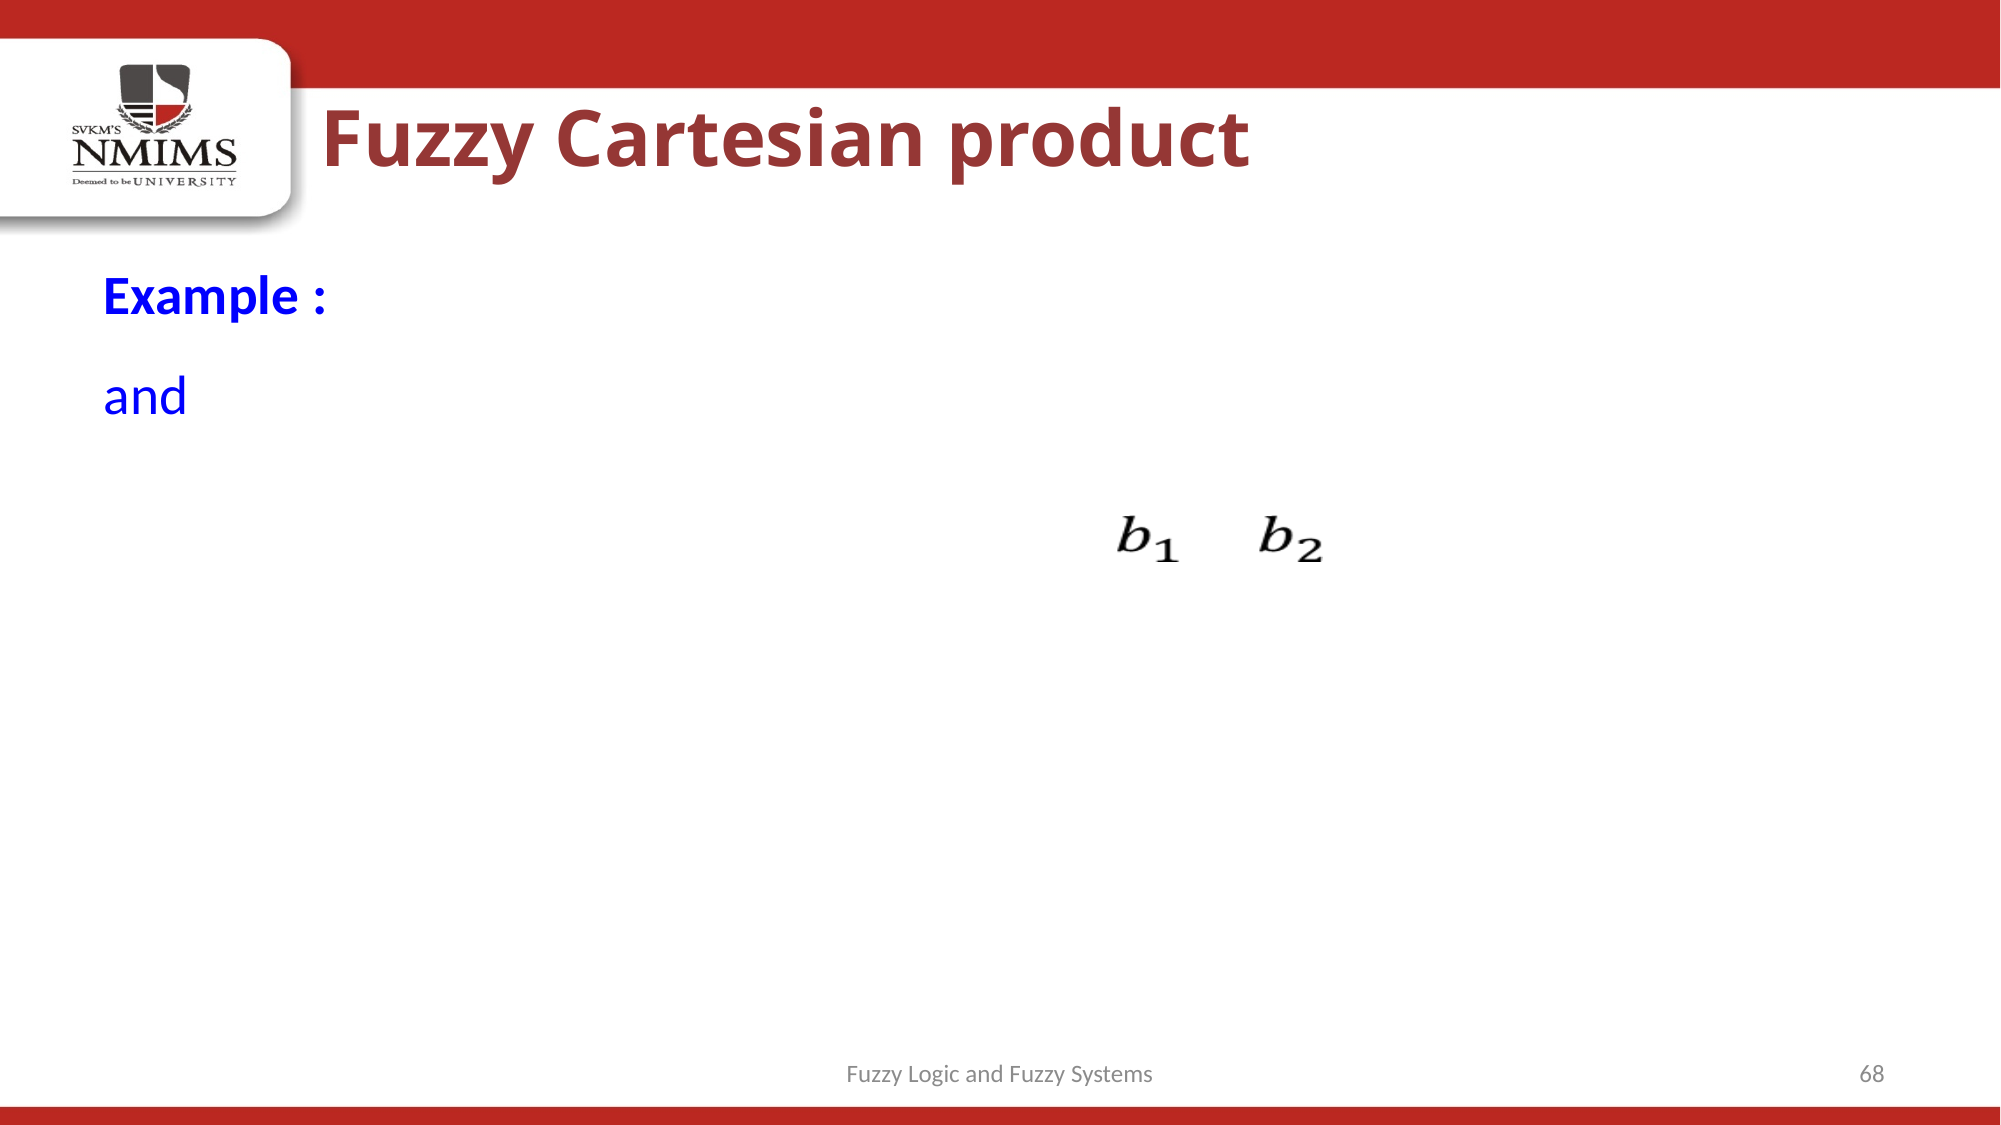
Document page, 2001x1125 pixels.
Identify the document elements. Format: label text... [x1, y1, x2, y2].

slide_number 68 [1433, 1042, 1900, 1103]
picture [0, 0, 2001, 1125]
footer Fuzzy Logic and Fuzzy Systems [683, 1042, 1317, 1103]
text_box Fuzzy Cartesian product [305, 80, 2000, 189]
